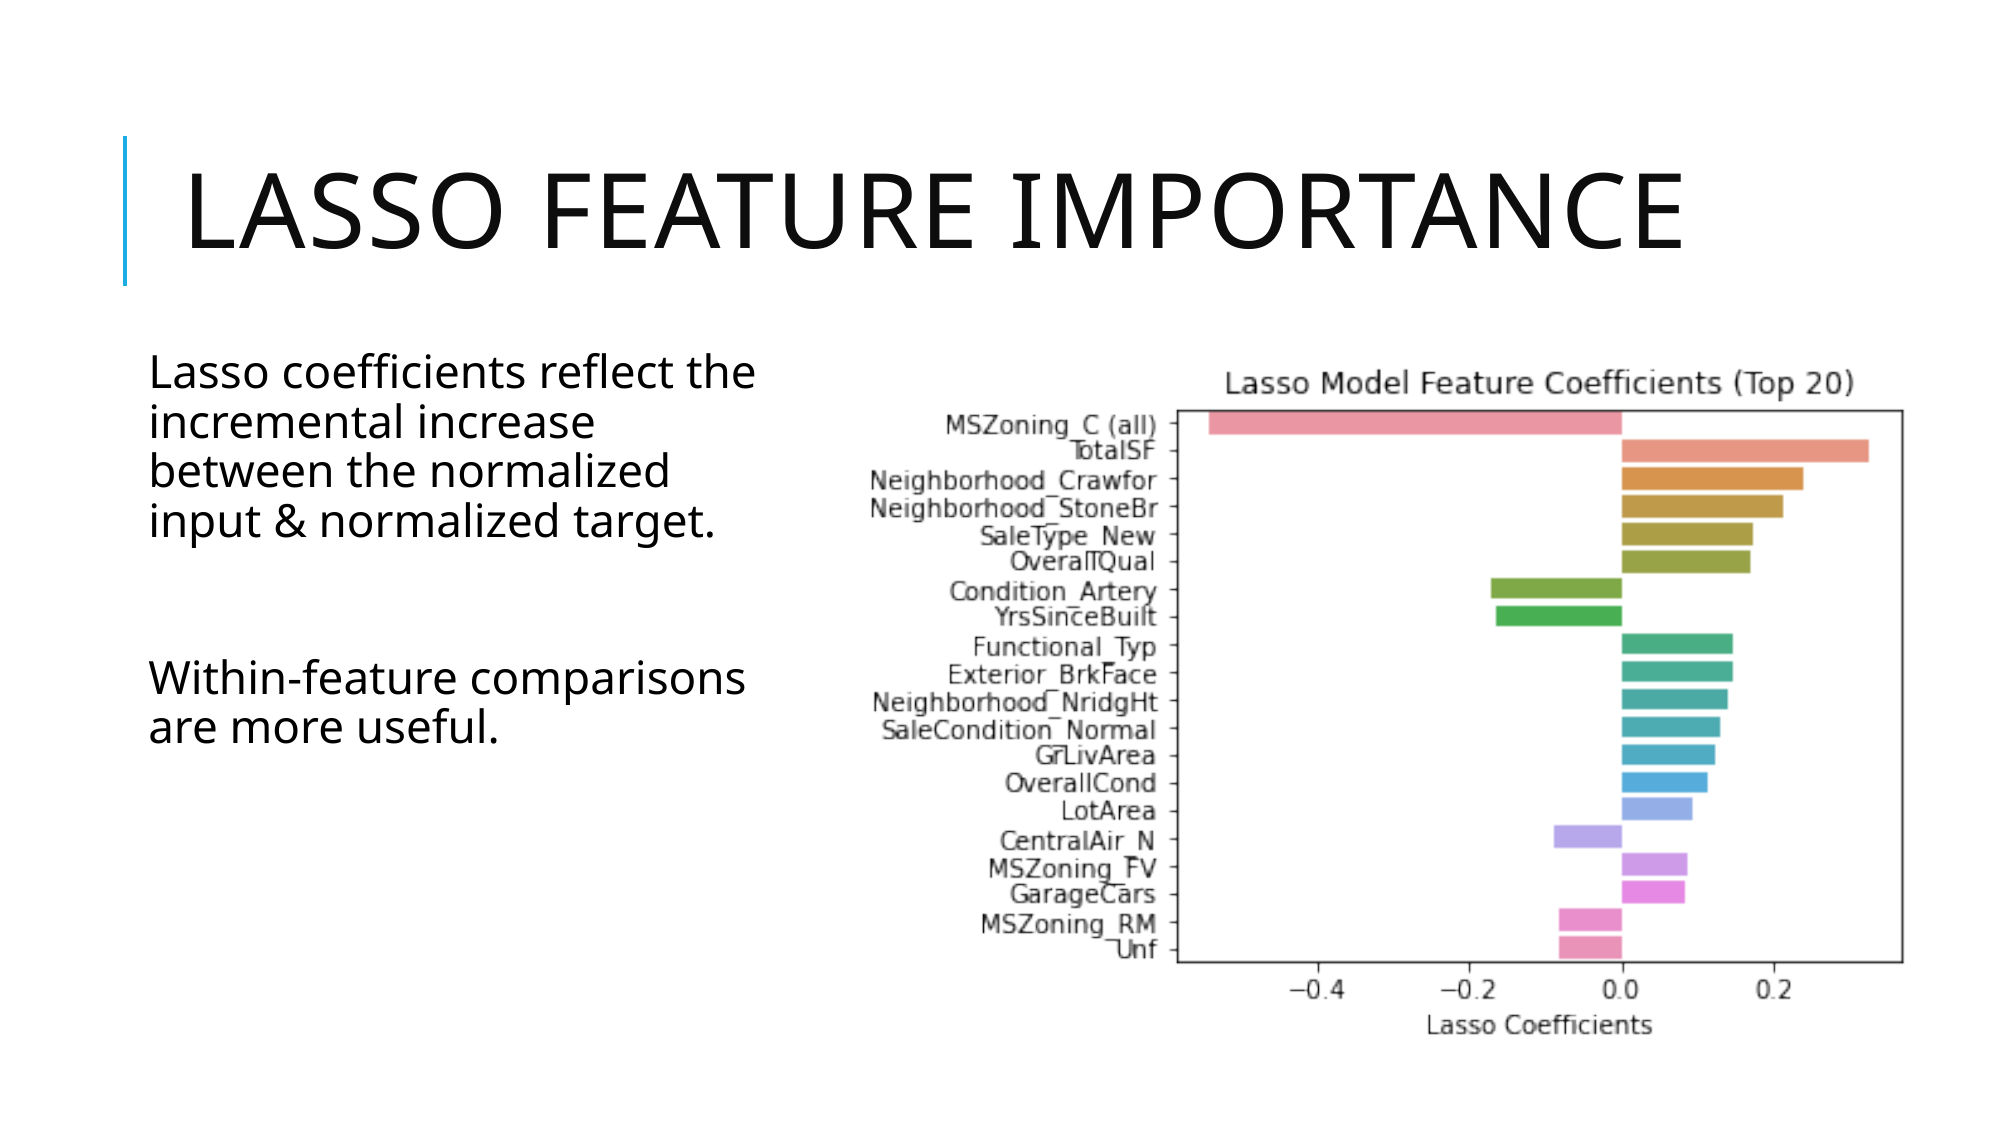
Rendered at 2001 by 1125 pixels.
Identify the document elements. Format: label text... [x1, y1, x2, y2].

list Lasso coefficients reflect the incremental increase between the normalized input & normalized target. Within-feature comparisons are more useful. [125, 341, 796, 1002]
title Lasso Feature Importance [168, 96, 1763, 342]
picture [842, 342, 1931, 1068]
